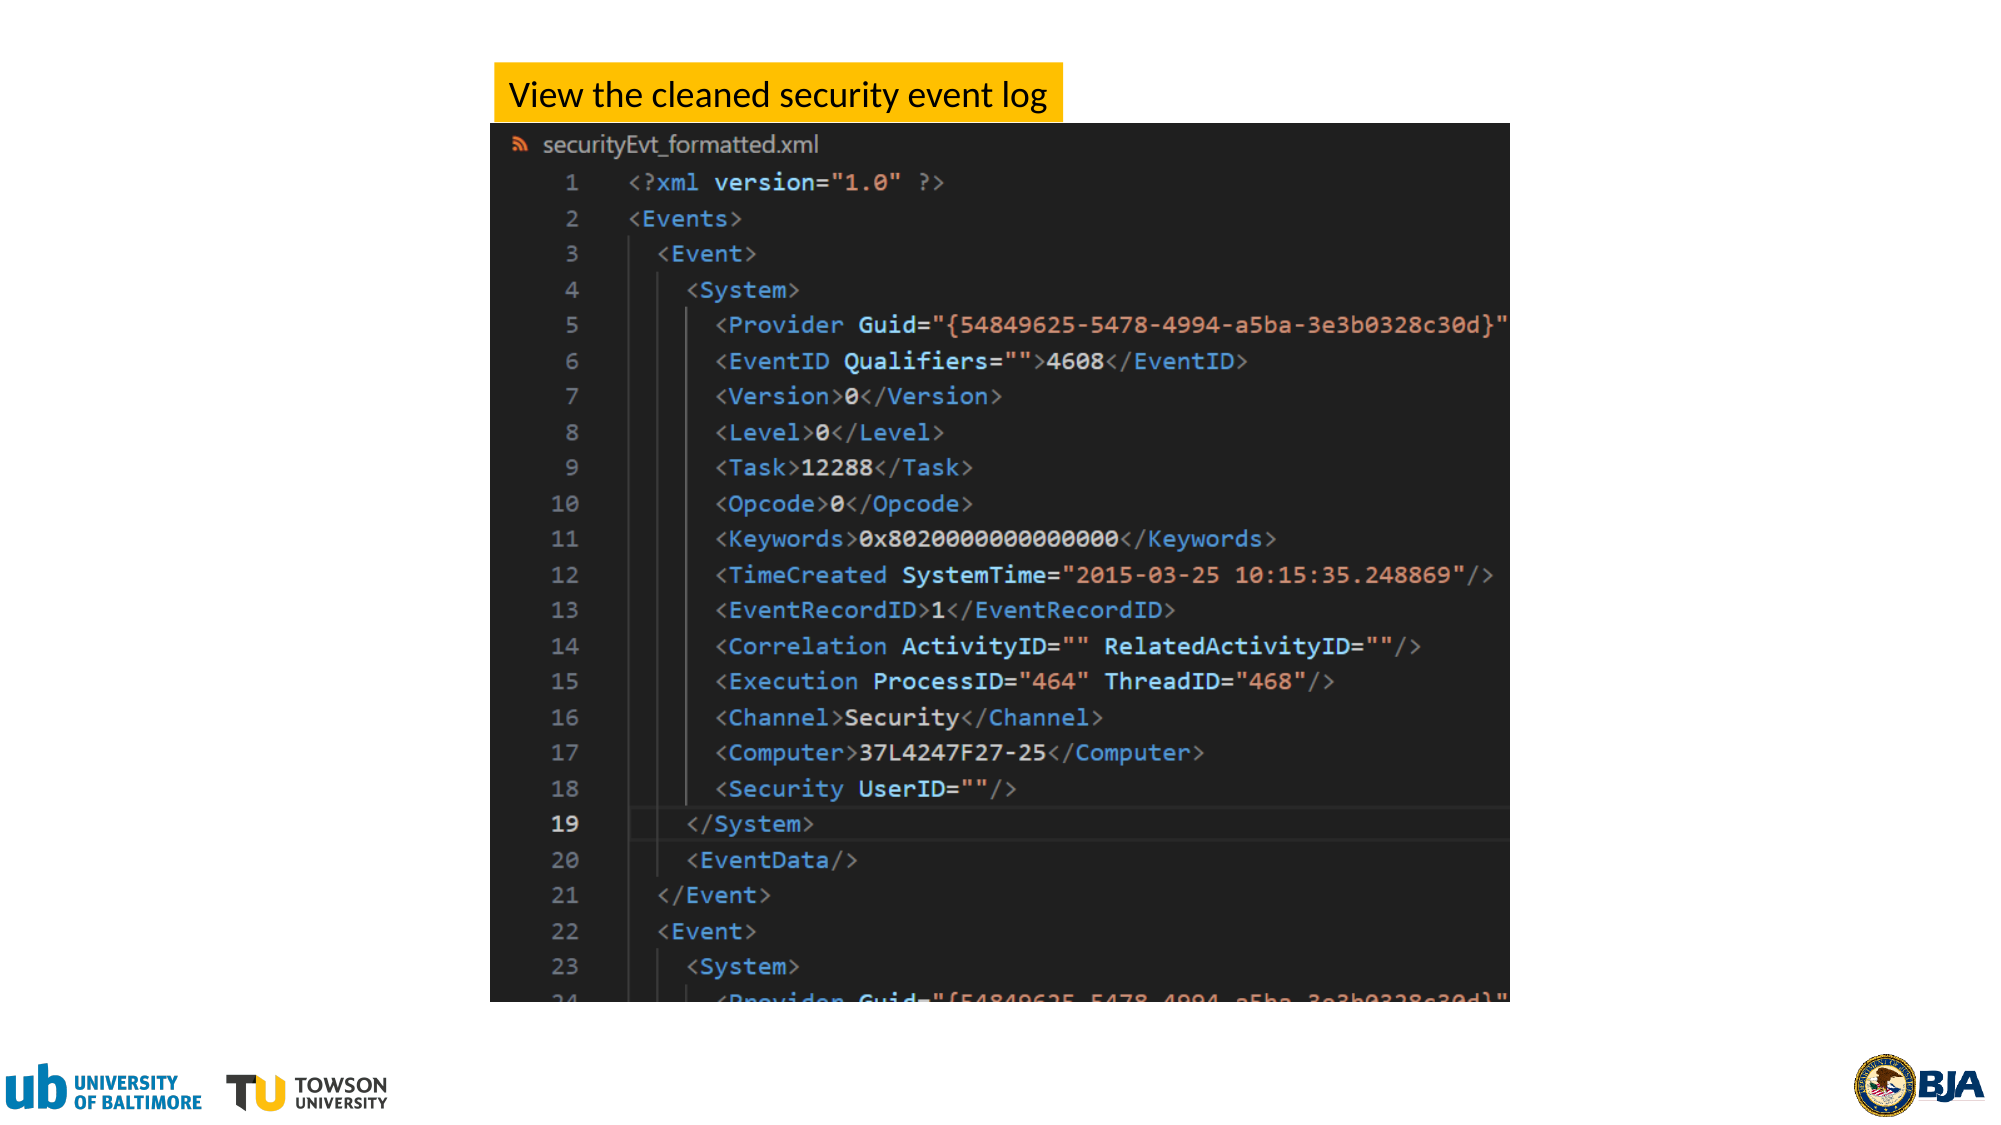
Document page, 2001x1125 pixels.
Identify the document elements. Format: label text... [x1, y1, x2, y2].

picture [1854, 1054, 1986, 1117]
picture [0, 1031, 407, 1125]
picture [490, 123, 1510, 1002]
text_box View the cleaned security event log [494, 62, 1064, 123]
